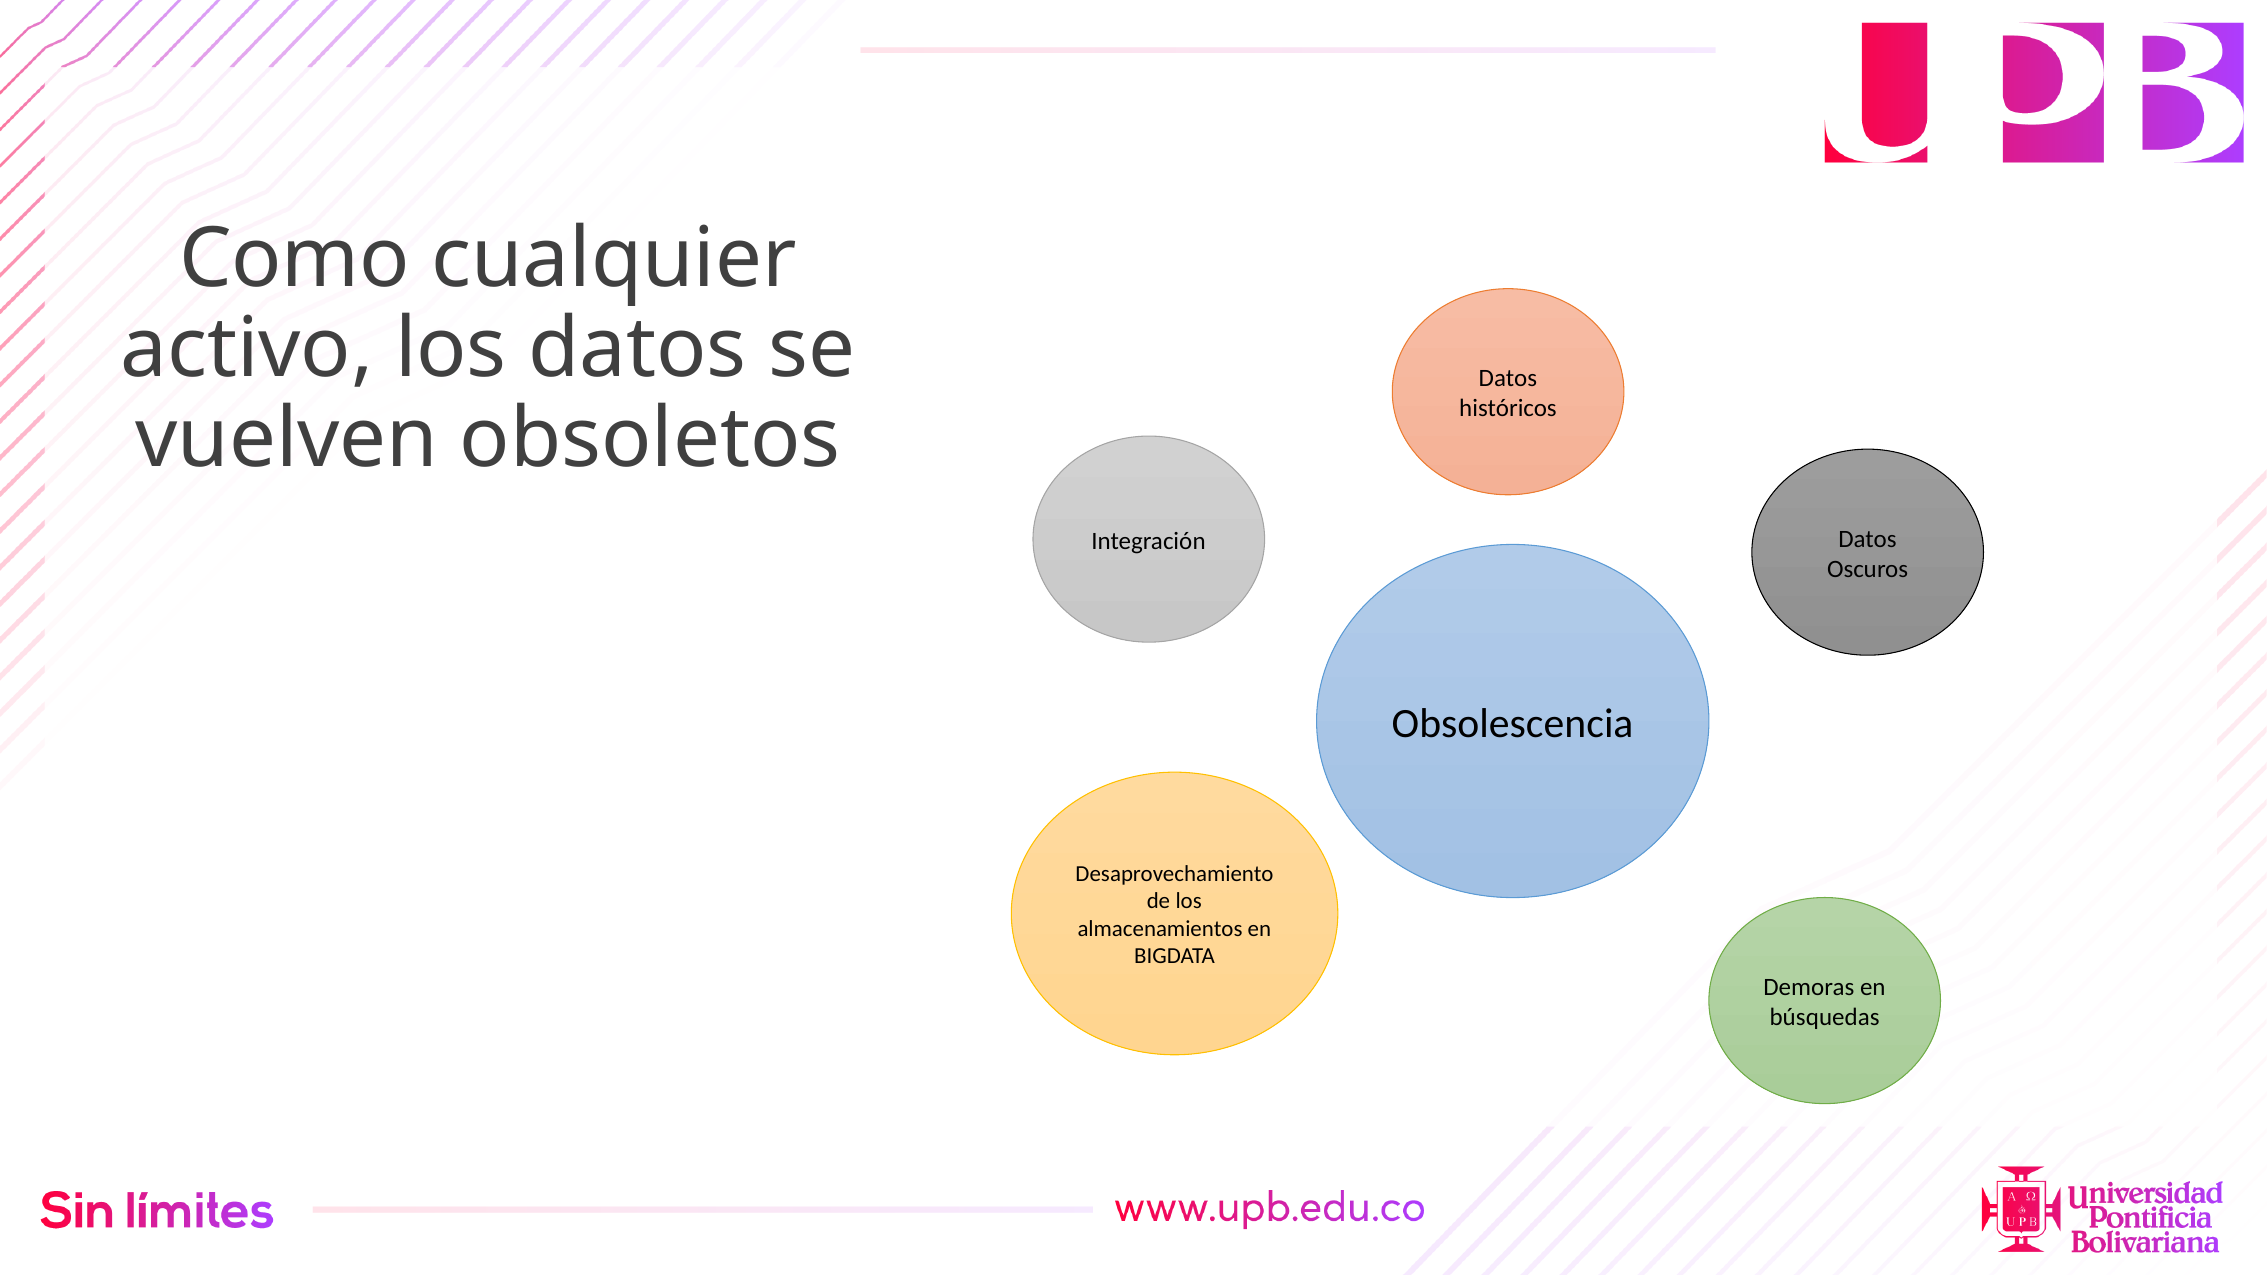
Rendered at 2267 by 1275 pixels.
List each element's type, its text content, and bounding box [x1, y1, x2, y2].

text_box Integración [1032, 435, 1266, 643]
text_box Datos históricos [1391, 288, 1625, 496]
text_box Obsolescencia [1316, 543, 1710, 899]
text_box Datos Oscuros [1751, 448, 1985, 656]
text_box Como cualquier activo, los datos se vuelven obsoletos [71, 159, 906, 540]
picture [0, 0, 2267, 1275]
text_box Demoras en búsquedas [1708, 896, 1942, 1105]
text_box Desaprovechamiento de los almacenamientos en BIGDATA [1010, 771, 1339, 1056]
